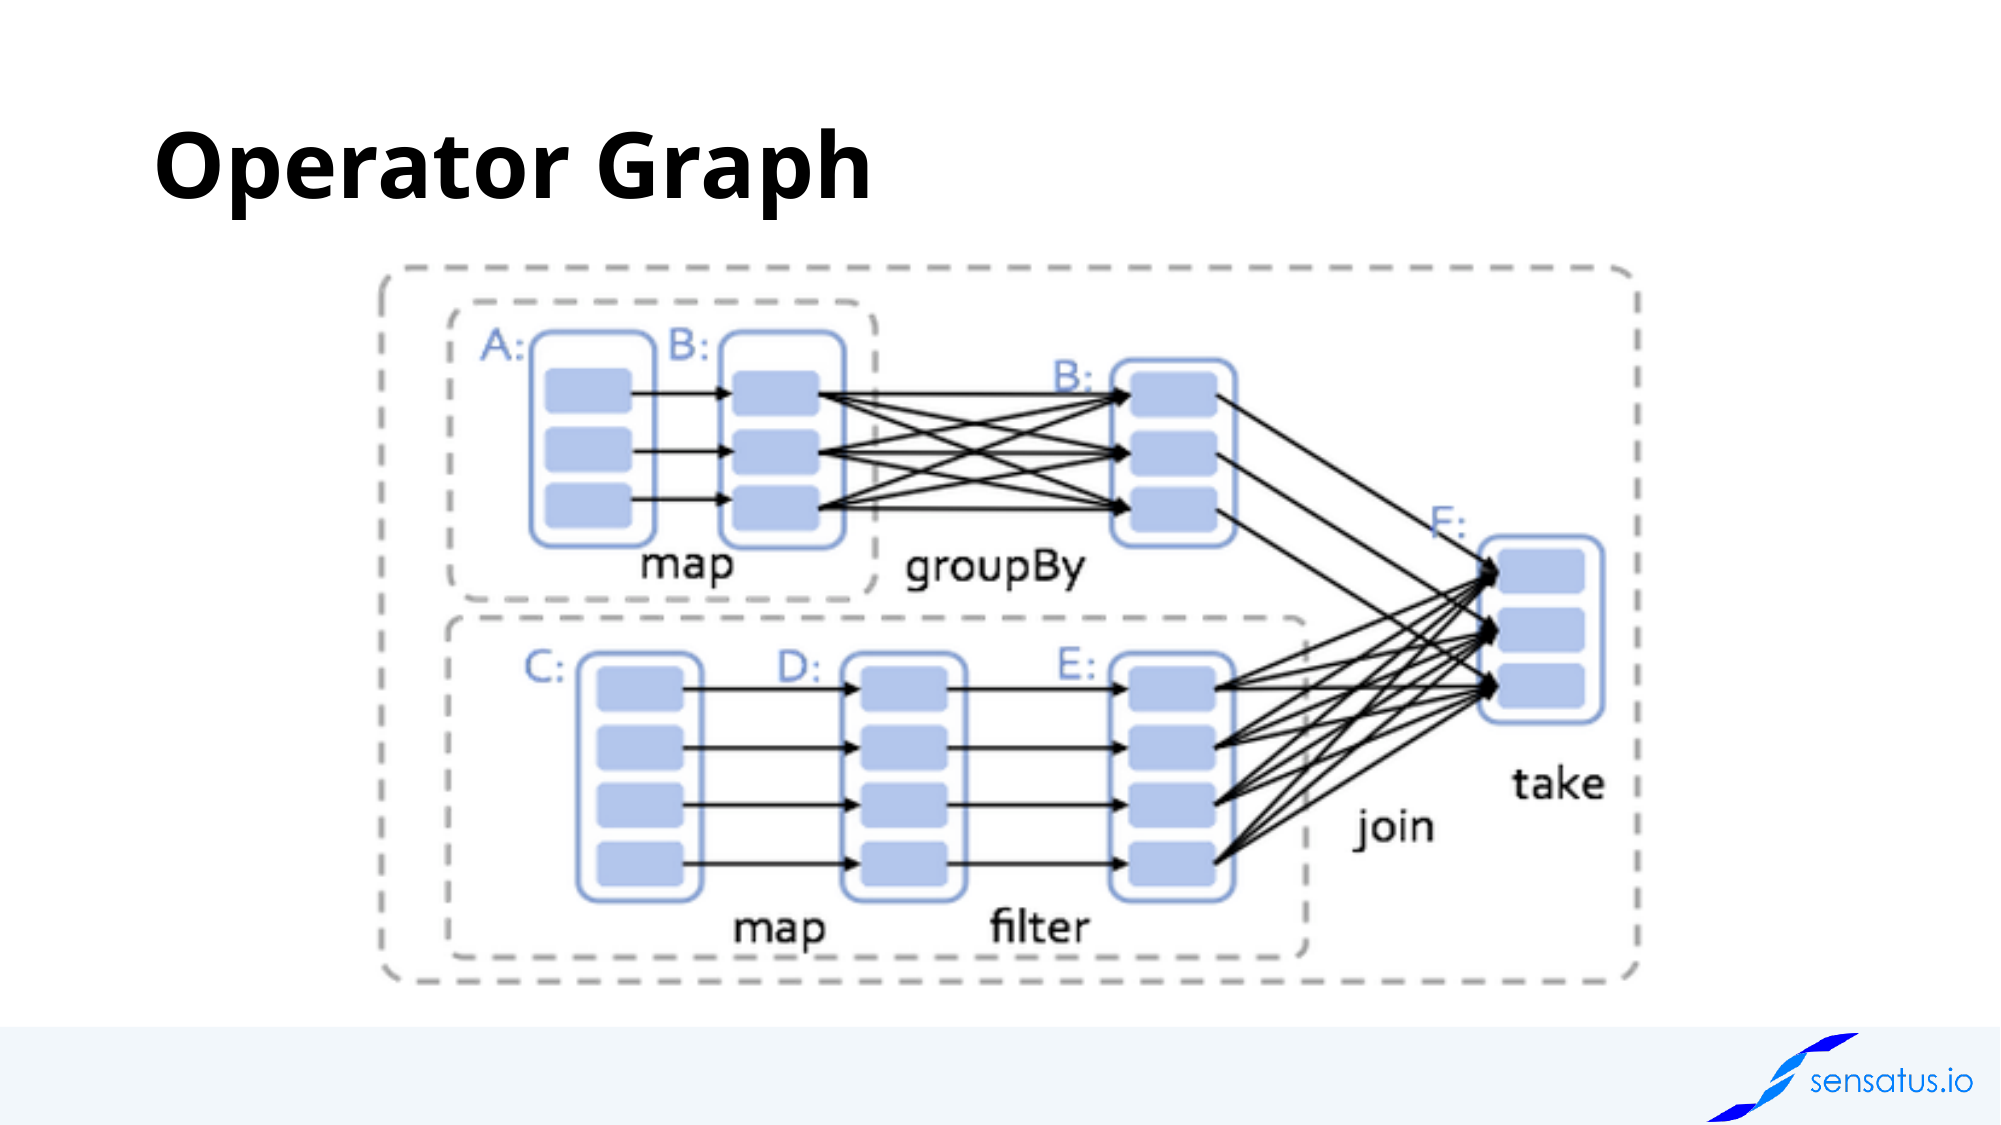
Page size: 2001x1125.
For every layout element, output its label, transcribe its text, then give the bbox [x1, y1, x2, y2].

title Operator Graph [137, 59, 1863, 278]
picture [359, 248, 1665, 1010]
picture [1706, 1033, 1993, 1122]
